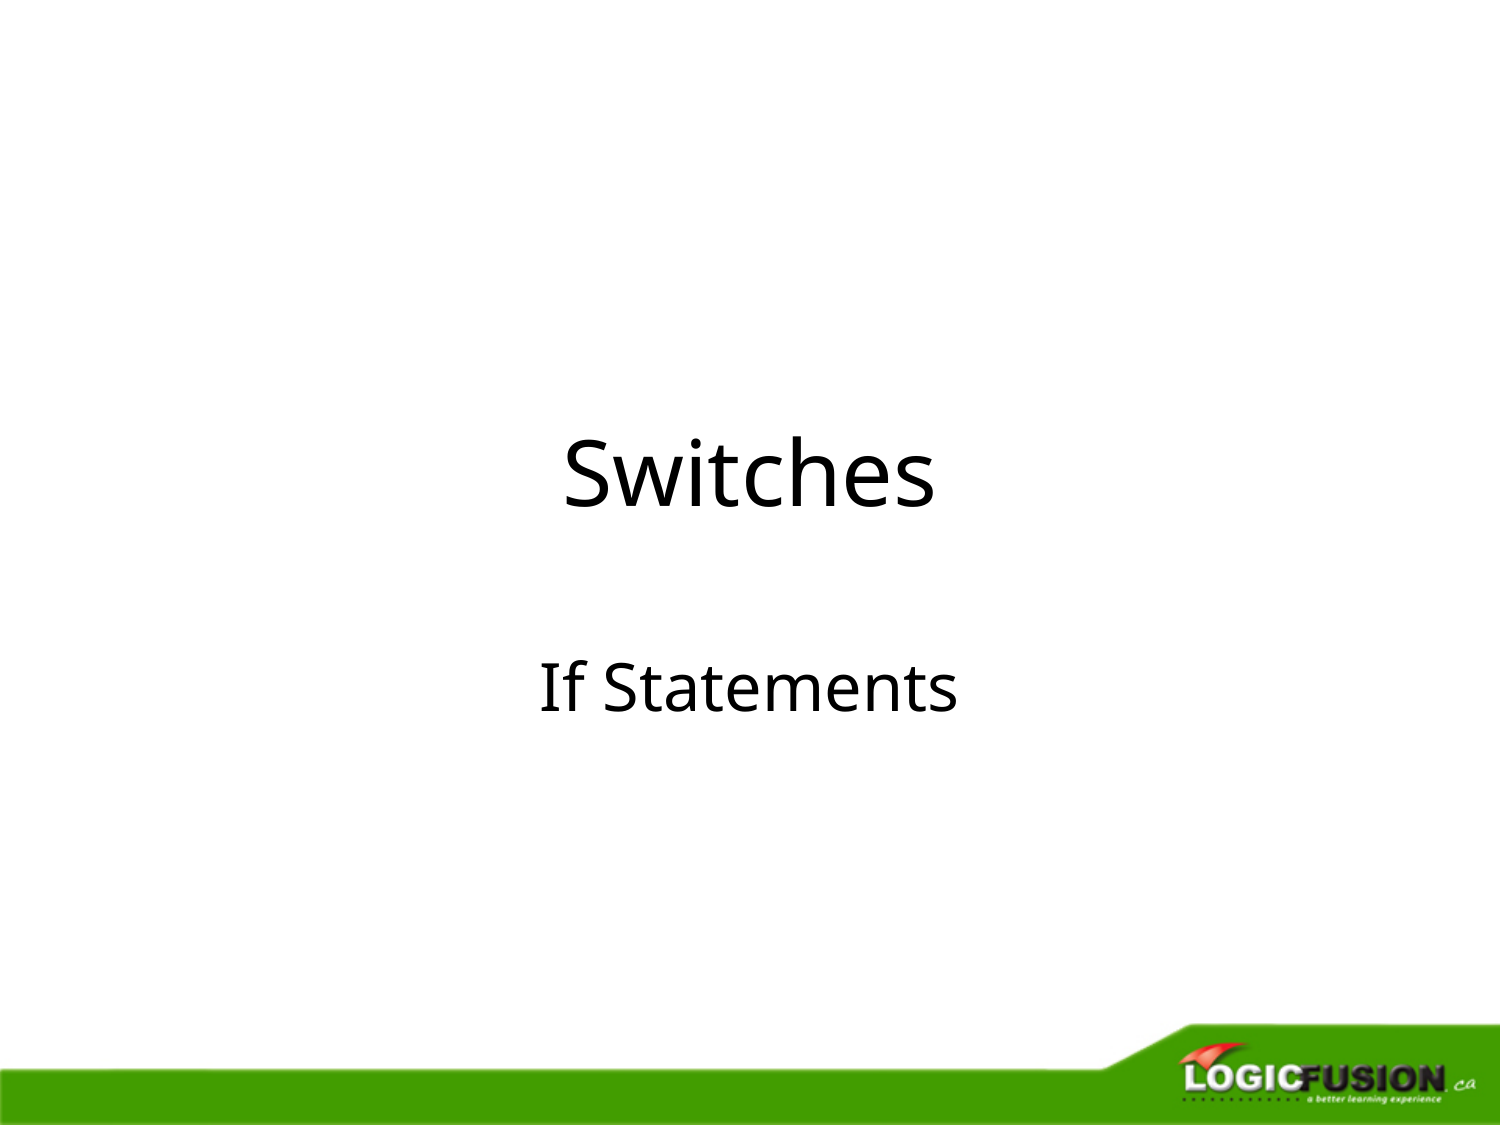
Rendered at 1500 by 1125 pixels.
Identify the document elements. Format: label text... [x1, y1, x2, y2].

title Switches [112, 349, 1388, 591]
picture [0, 0, 1500, 1125]
subtitle If Statements [224, 637, 1276, 926]
